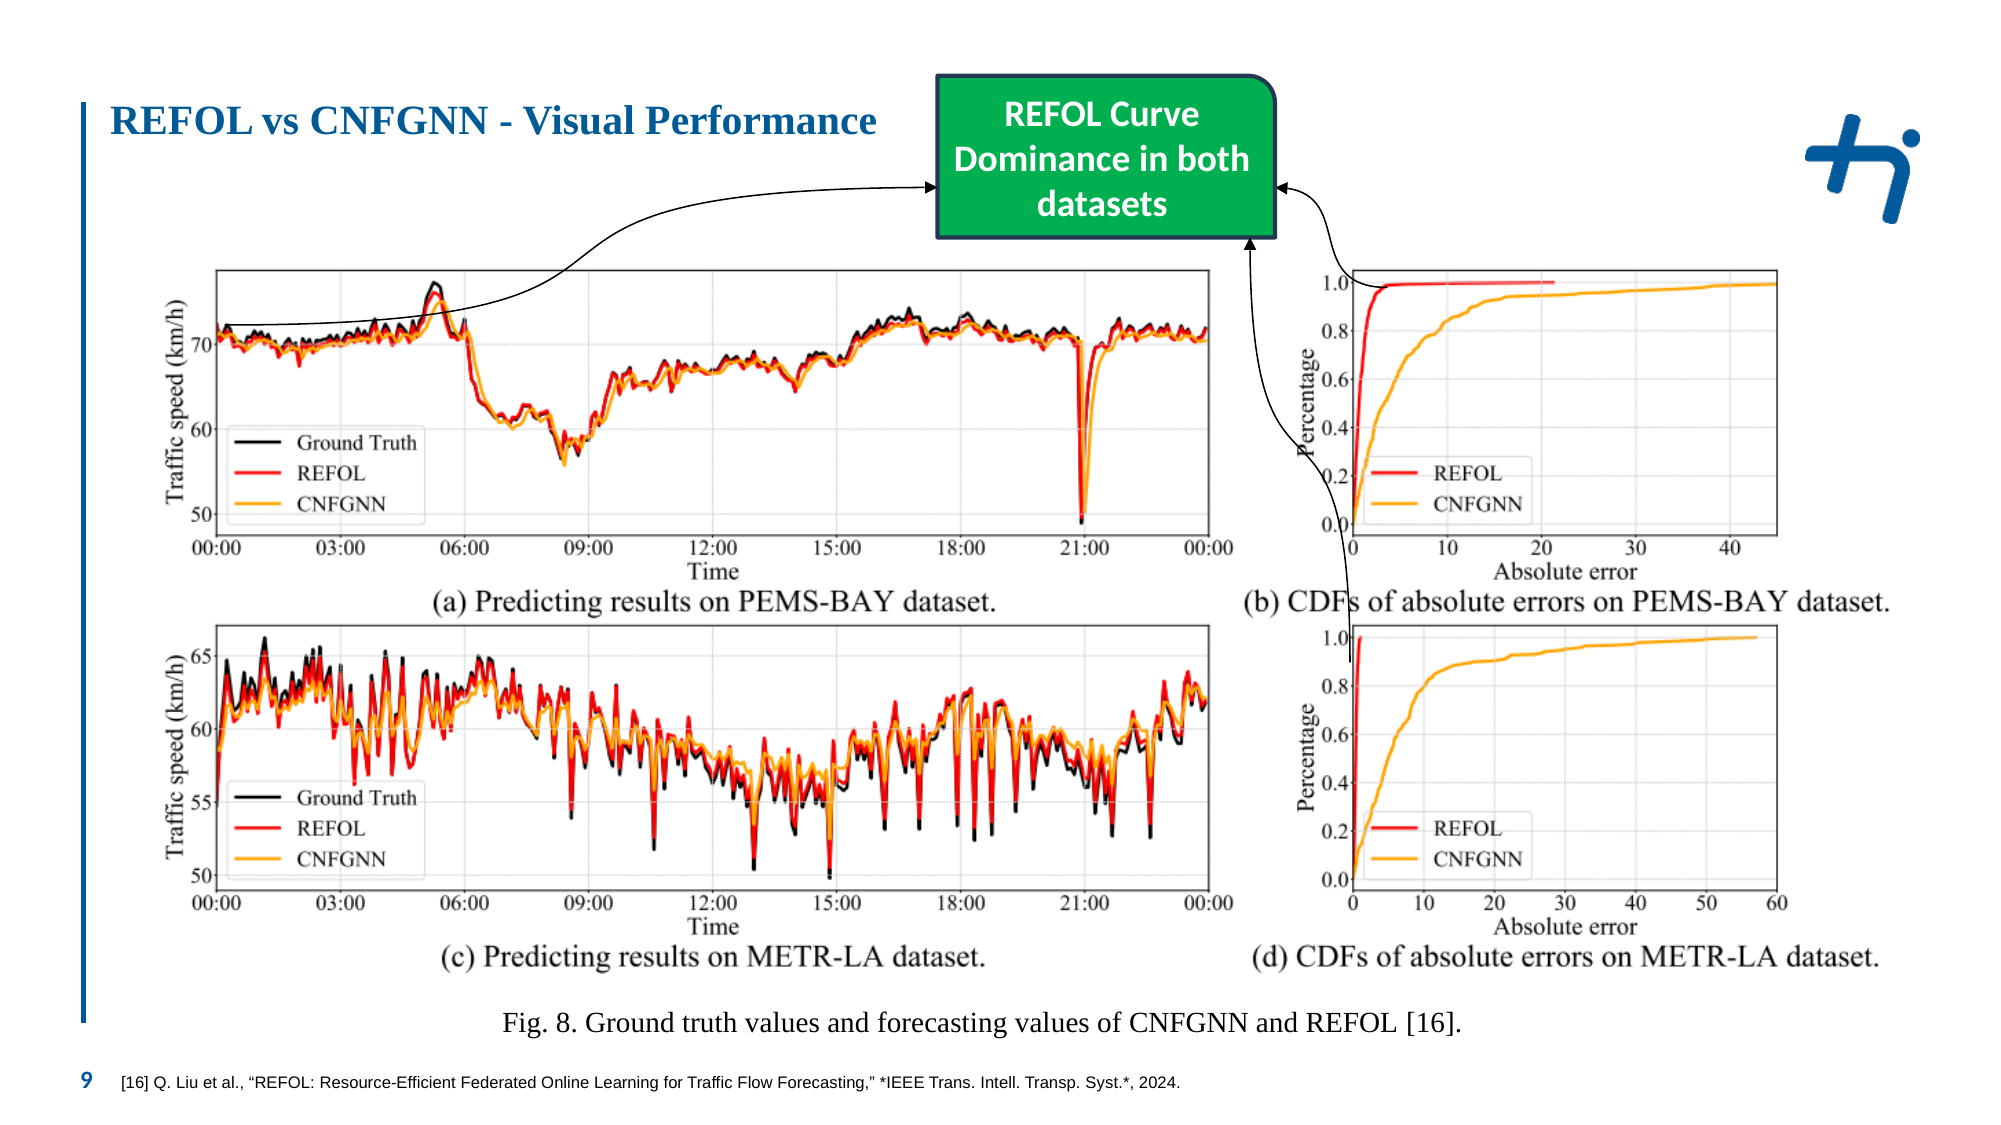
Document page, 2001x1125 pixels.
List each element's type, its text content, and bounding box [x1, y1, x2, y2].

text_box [224, 187, 938, 326]
text_box Fig. 8. Ground truth values and forecasting values of CNFGNN and REFOL [16]. [487, 995, 1513, 1081]
text_box REFOL Curve Dominance in both datasets [935, 73, 1276, 93]
text_box REFOL Curve Dominance in both datasets [939, 188, 1271, 233]
picture [1801, 110, 1924, 228]
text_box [1274, 187, 1388, 288]
slide_number 9 [73, 1067, 108, 1125]
picture [142, 237, 1895, 976]
text_box [16] Q. Liu et al., “REFOL: Resource-Efficient Federated Online Learning for Traffic Flow Forecasting,” *IEEE Trans. Intell. Transp. Syst.*, 2024. [106, 1064, 1275, 1099]
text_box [1087, 399, 1513, 501]
title REFOL vs CNFGNN - Visual Performance [109, 93, 1285, 188]
